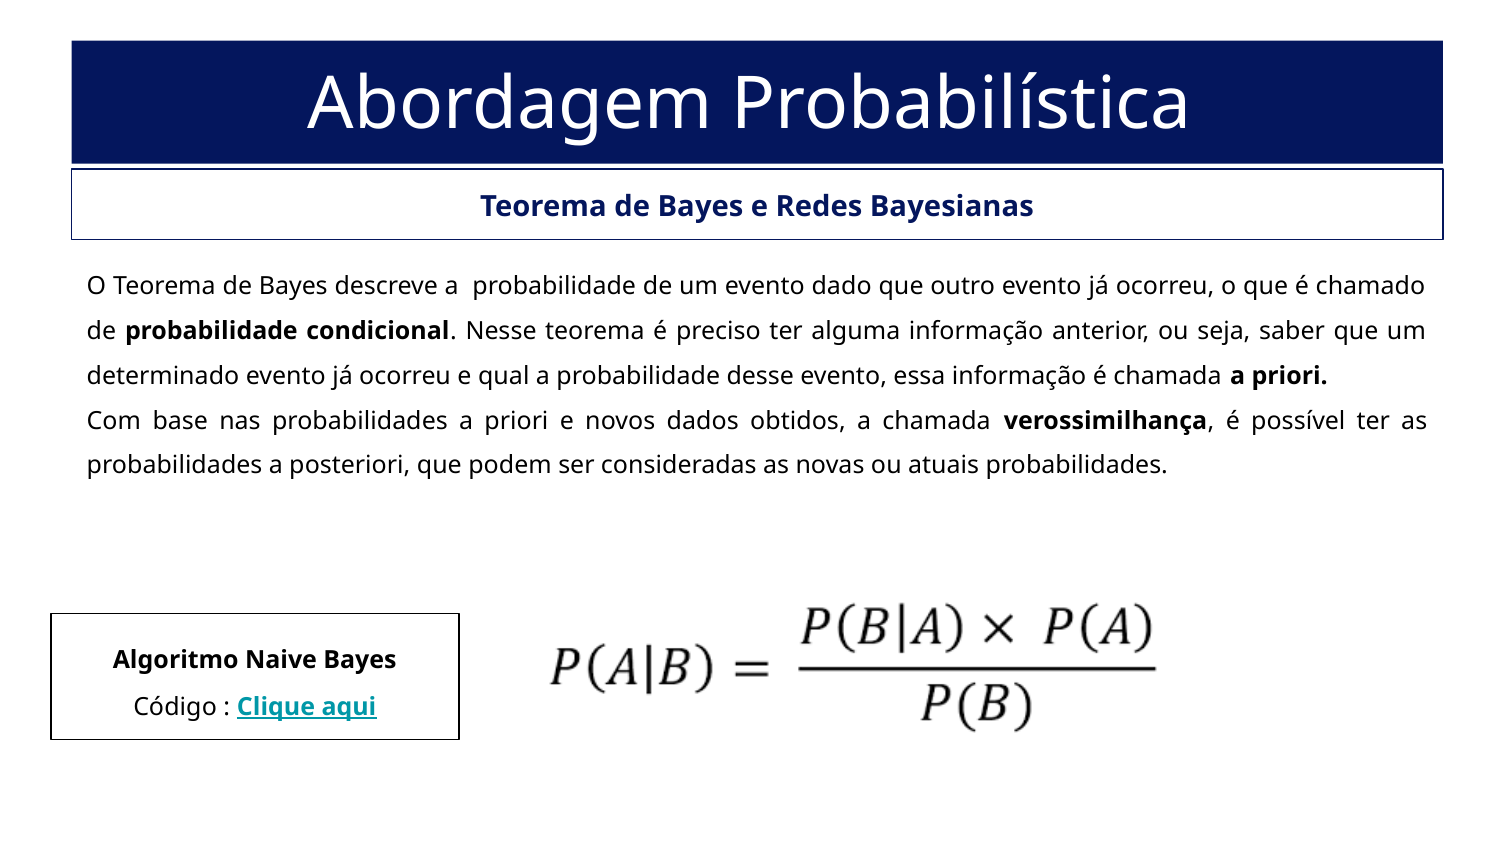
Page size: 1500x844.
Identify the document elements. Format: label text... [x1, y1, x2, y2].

text_box Teorema de Bayes e Redes Bayesianas [71, 169, 1443, 240]
title Abordagem Probabilística [51, 40, 1449, 164]
text_box Algoritmo Naive Bayes Código : Clique aqui [51, 613, 459, 740]
picture [520, 574, 1194, 759]
text_box O Teorema de Bayes descreve a probabilidade de um evento dado que outro evento já ocorreu, o que é chamado de probabilidade condicional. Nesse teorema é preciso ter alguma informação anterior, ou seja, saber que um determinado evento já ocorreu e qual a probabilidade desse evento, essa informação é chamada a priori. Com base nas probabilidades a priori e novos dados obtidos, a chamada verossimilhança, é possível ter as probabilidades a posteriori, que podem ser consideradas as novas ou atuais probabilidades. [71, 240, 1443, 539]
